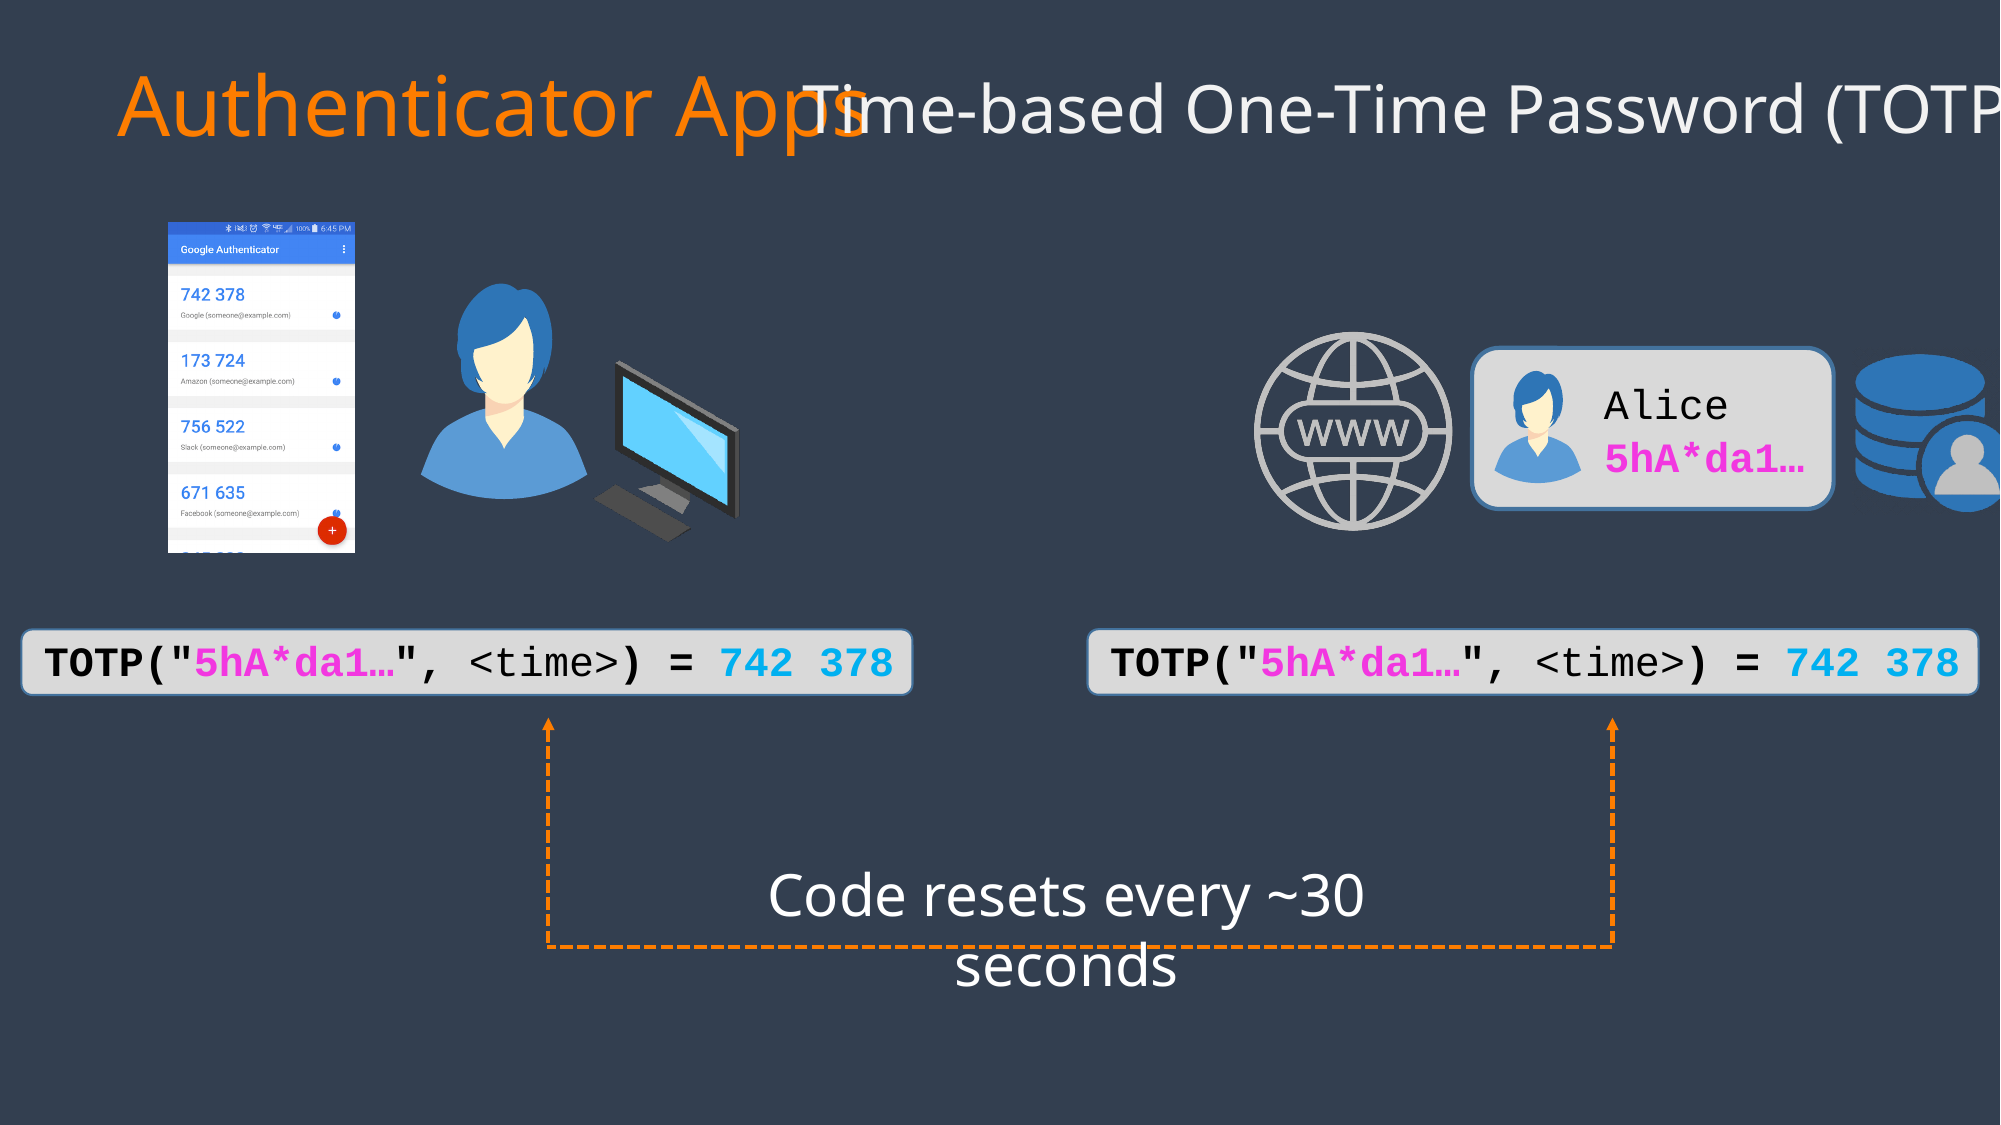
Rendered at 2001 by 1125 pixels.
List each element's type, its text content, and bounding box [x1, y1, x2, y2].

picture [168, 222, 355, 553]
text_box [1472, 347, 2000, 515]
picture [1246, 314, 1464, 547]
text_box [1086, 628, 1976, 696]
text_box TOTP("5hA*da1…", <time>) = 742 378 [1095, 627, 2000, 693]
text_box Code resets every ~30 seconds [650, 948, 1483, 1006]
picture [588, 355, 744, 547]
text_box Authenticator Apps [102, 45, 1150, 161]
text_box [20, 628, 910, 697]
text_box [0, 0, 2000, 160]
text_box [420, 283, 588, 499]
text_box Time-based One-Time Password (TOTP) [787, 59, 2000, 155]
text_box TOTP("5hA*da1…", <time>) = 742 378 [29, 627, 1049, 693]
text_box Code resets every ~30 seconds [650, 850, 1483, 947]
